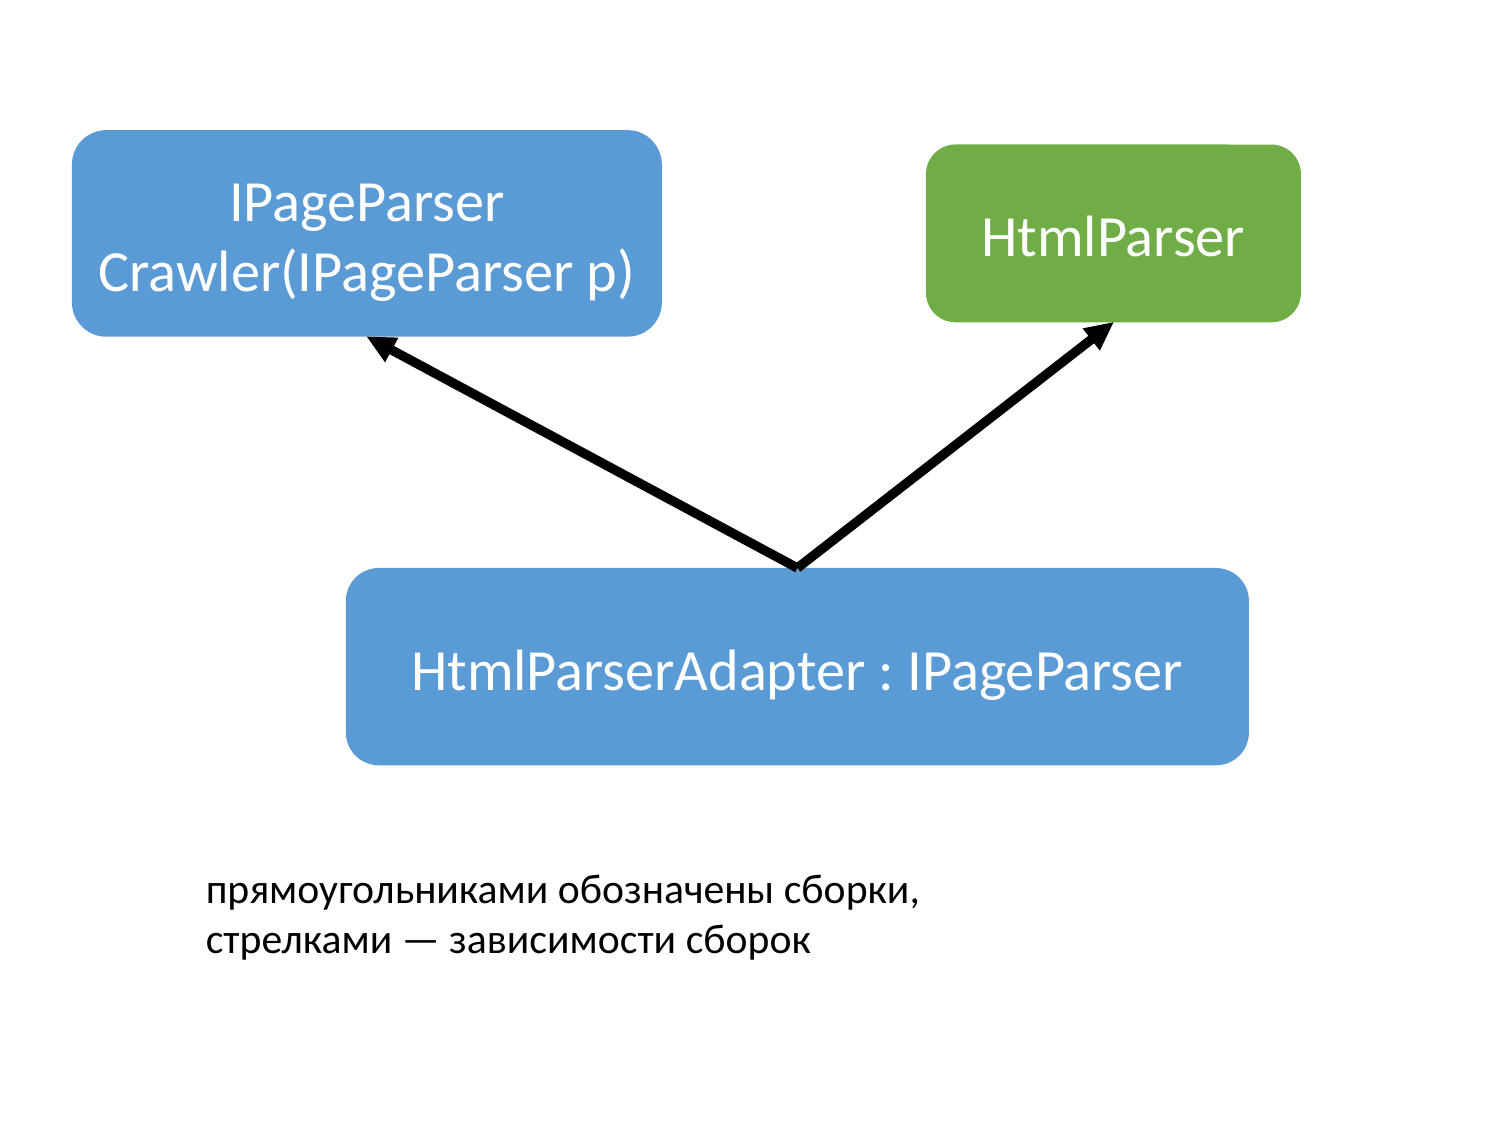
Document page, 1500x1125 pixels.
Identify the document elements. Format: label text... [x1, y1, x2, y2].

text_box IPageParser Crawler(IPageParser p) [70, 129, 663, 338]
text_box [366, 336, 797, 568]
text_box HtmlParserAdapter : IPageParser [344, 566, 1250, 767]
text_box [797, 322, 1114, 568]
text_box HtmlParser [924, 143, 1303, 324]
text_box прямоугольниками обозначены сборки, стрелками — зависимости сборок [191, 853, 945, 969]
